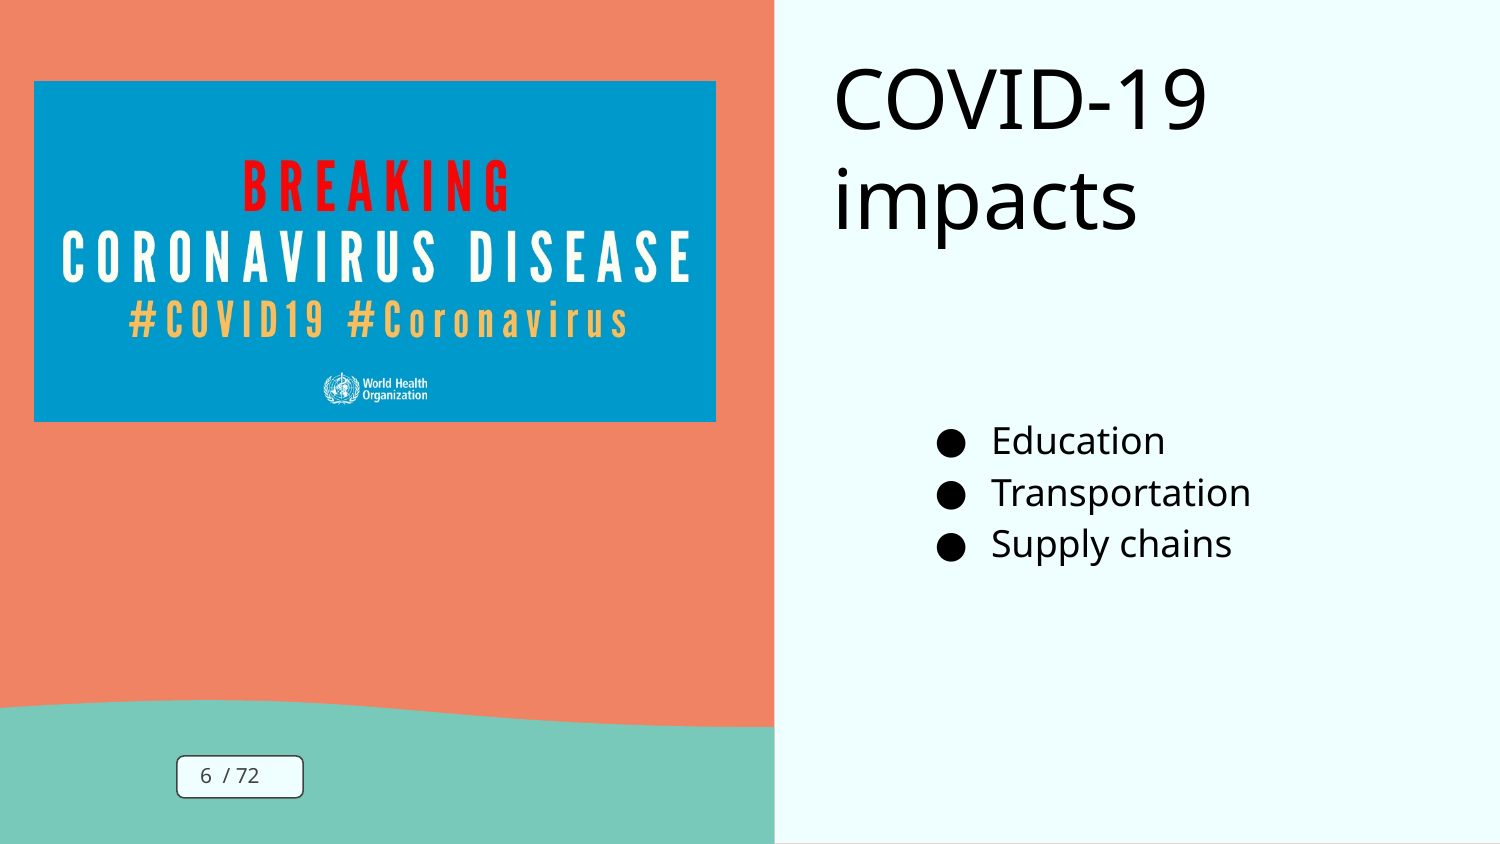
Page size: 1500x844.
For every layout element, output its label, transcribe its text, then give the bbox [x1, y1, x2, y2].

picture [317, 231, 325, 282]
picture [63, 231, 83, 282]
picture [531, 231, 552, 282]
picture [588, 310, 601, 337]
picture [385, 300, 400, 338]
picture [508, 231, 515, 282]
picture [486, 160, 506, 212]
picture [635, 231, 656, 282]
picture [99, 231, 118, 282]
picture [377, 231, 397, 282]
picture [207, 231, 228, 282]
slide_number ‹#› / 72 [184, 757, 296, 797]
picture [261, 301, 276, 337]
picture [135, 231, 155, 282]
picture [435, 310, 445, 337]
picture [413, 231, 433, 282]
picture [348, 300, 374, 337]
picture [129, 300, 156, 337]
list Education Transportation Supply chains [901, 250, 1475, 725]
picture [307, 300, 321, 337]
picture [243, 231, 267, 282]
picture [286, 301, 295, 337]
title COVID-19 impacts [817, 24, 1482, 268]
picture [410, 310, 424, 338]
picture [423, 160, 431, 212]
picture [598, 231, 621, 282]
picture [192, 300, 207, 338]
picture [671, 231, 688, 282]
picture [471, 231, 492, 282]
picture [455, 310, 468, 337]
picture [364, 390, 427, 402]
picture [567, 231, 584, 282]
picture [447, 160, 470, 212]
picture [364, 379, 391, 387]
picture [281, 160, 302, 212]
picture [479, 310, 492, 337]
picture [342, 231, 362, 282]
picture [612, 310, 625, 337]
picture [527, 310, 540, 337]
picture [386, 160, 409, 212]
picture [396, 379, 427, 388]
picture [550, 310, 556, 337]
picture [244, 301, 250, 337]
picture [245, 160, 266, 212]
picture [568, 310, 578, 337]
picture [167, 300, 182, 338]
picture [280, 231, 302, 282]
picture [217, 300, 233, 337]
picture [170, 231, 190, 282]
picture [324, 374, 359, 404]
picture [348, 160, 372, 212]
picture [317, 160, 335, 212]
picture [503, 310, 517, 337]
